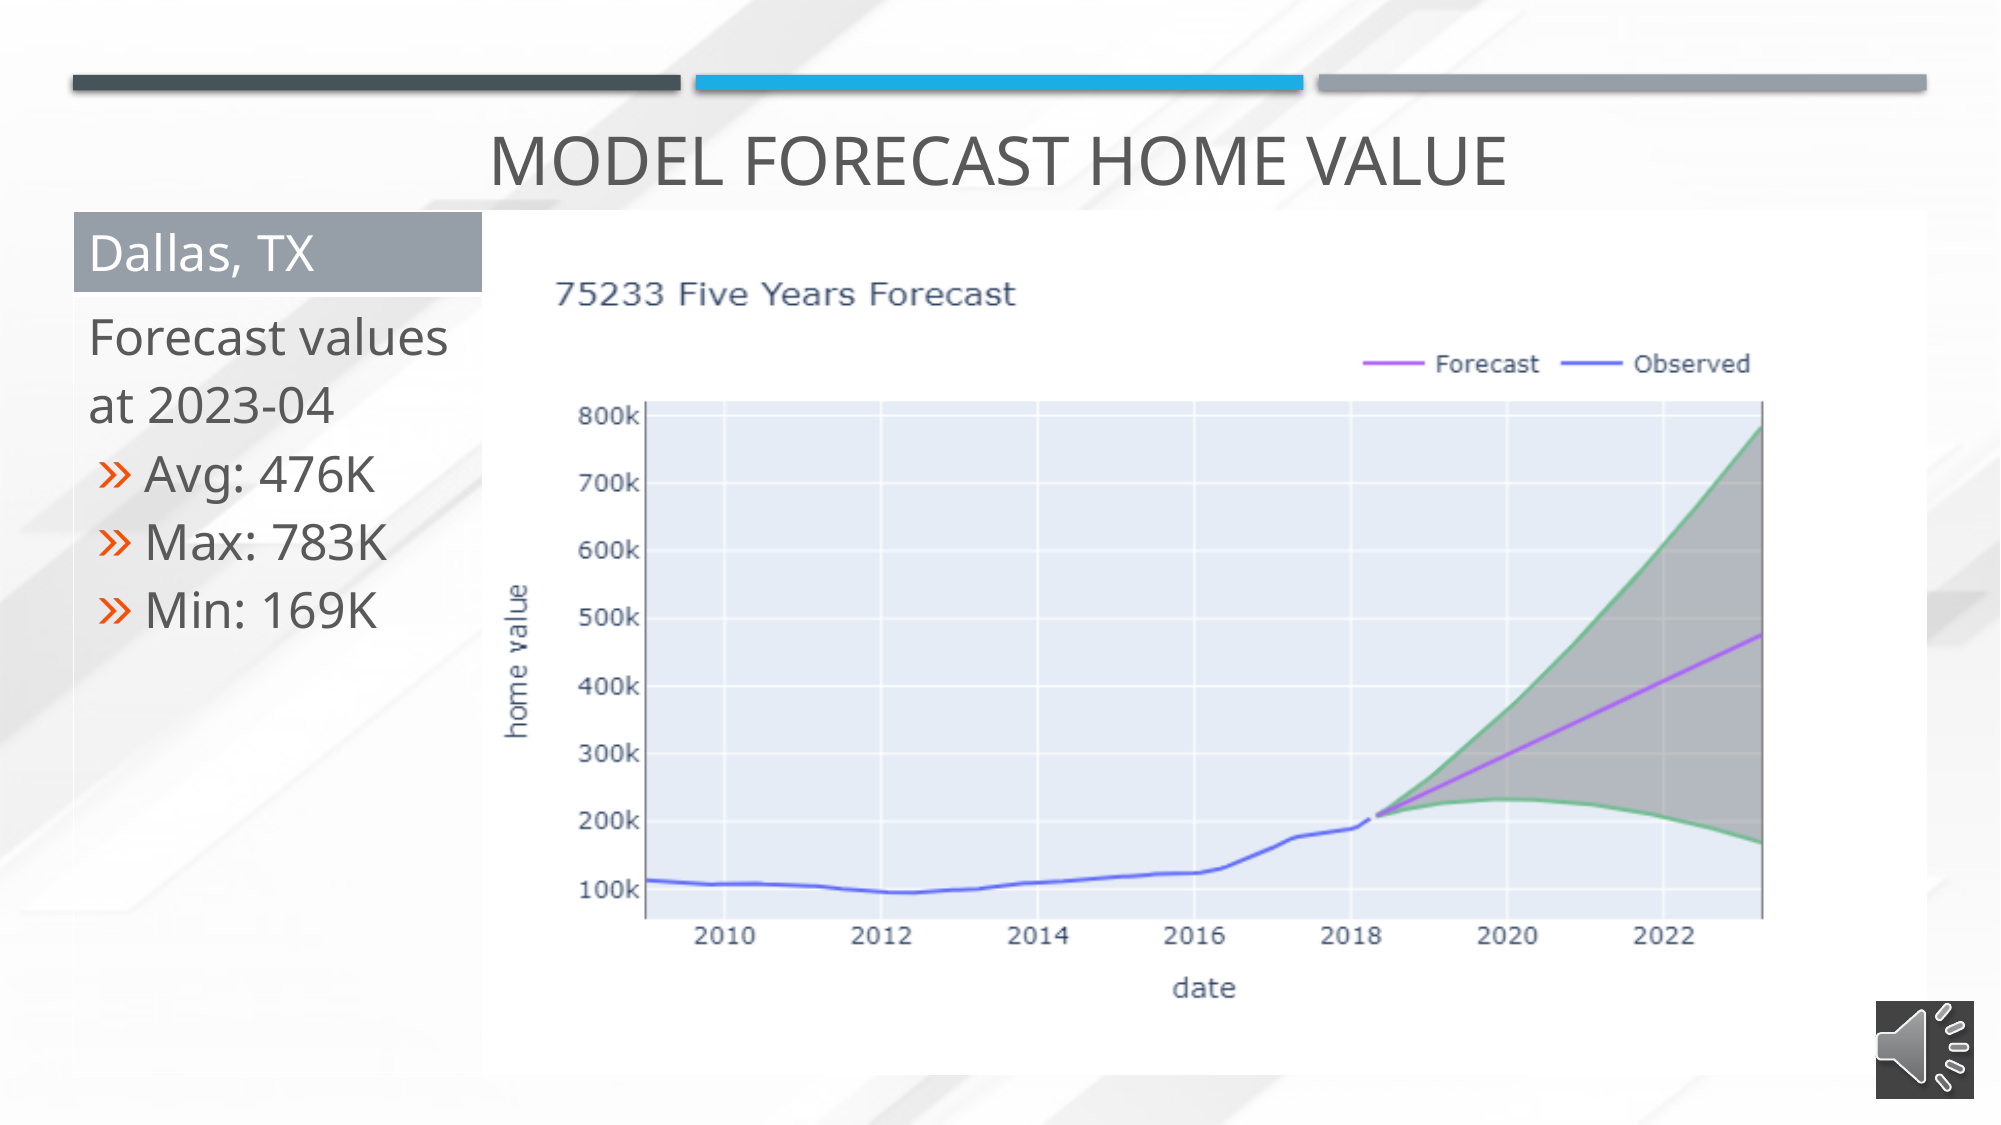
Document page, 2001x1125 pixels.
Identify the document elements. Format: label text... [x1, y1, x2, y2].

table_cell Forecast values at 2023-04 Avg: 476K Max: 783K Min: 169K [74, 297, 482, 1072]
table_header [484, 212, 1925, 1070]
picture [88, 523, 131, 559]
picture [1874, 999, 1976, 1101]
table_header Dallas, TX [74, 212, 482, 292]
title Model Forecast home value [94, 104, 1904, 213]
picture [88, 591, 131, 627]
picture [88, 455, 131, 491]
